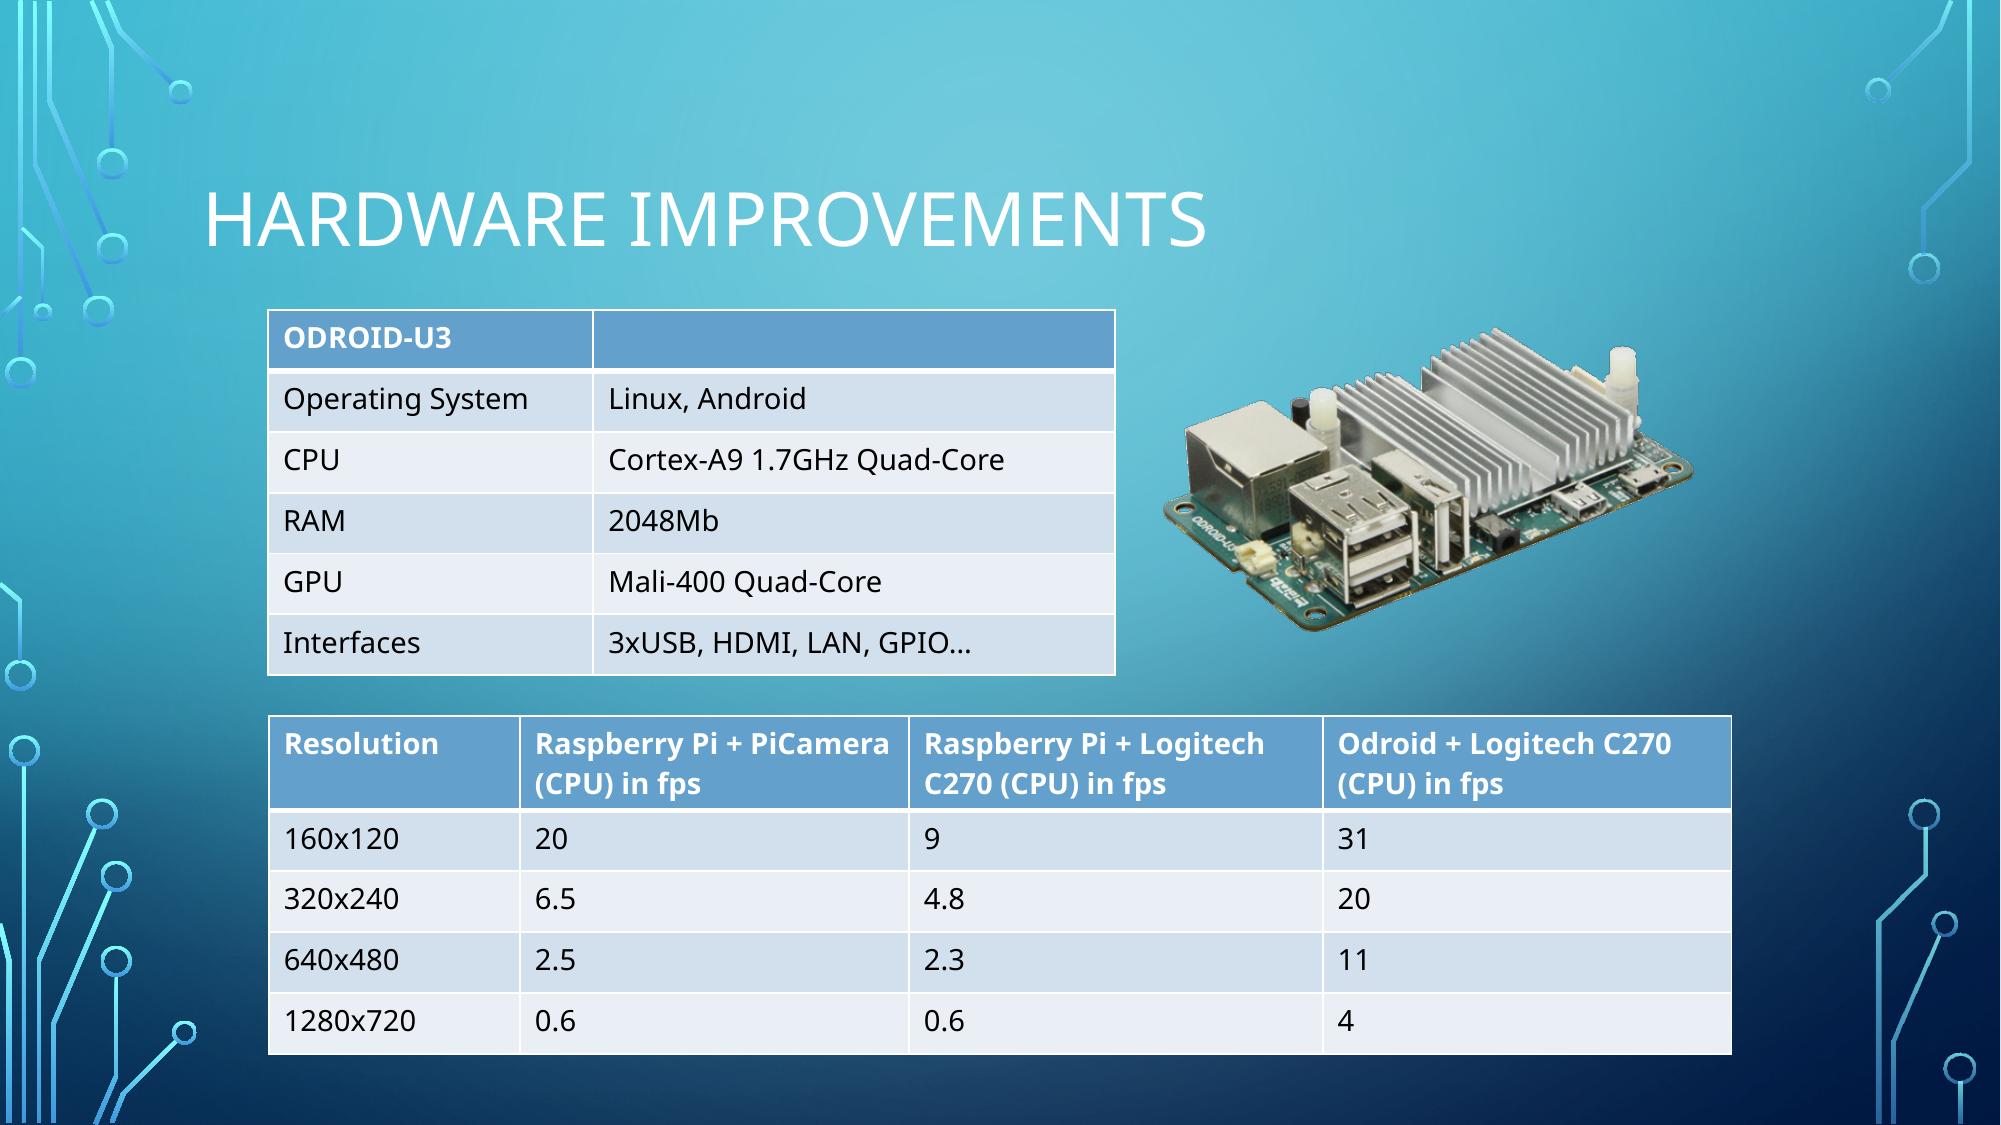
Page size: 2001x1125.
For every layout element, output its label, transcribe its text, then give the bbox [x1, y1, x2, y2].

table_cell Mali-400 Quad-Core [594, 554, 1114, 613]
table_cell 320x240 [270, 872, 519, 931]
table_cell 2.5 [521, 933, 908, 992]
table_cell 640x480 [270, 933, 519, 992]
picture [1159, 323, 1698, 636]
title HARdware Improvements [187, 101, 1813, 344]
table_cell 0.6 [910, 994, 1322, 1053]
table_header Resolution [270, 717, 519, 808]
table_cell 31 [1324, 813, 1731, 870]
table_header [594, 311, 1114, 368]
table_cell RAM [269, 494, 592, 553]
table_cell 160x120 [270, 813, 519, 870]
table_cell 2048Mb [594, 494, 1114, 553]
table_cell 11 [1324, 933, 1731, 992]
table_cell 3xUSB, HDMI, LAN, GPIO… [594, 615, 1114, 674]
table_cell Linux, Android [594, 374, 1114, 431]
table_cell 2.3 [910, 933, 1322, 992]
table_cell 4.8 [910, 872, 1322, 931]
table_header Raspberry Pi + Logitech C270 (CPU) in fps [910, 717, 1322, 808]
table_header Odroid + Logitech C270 (CPU) in fps [1324, 717, 1731, 808]
table_header ODROID-U3 [269, 311, 592, 368]
table_header Raspberry Pi + PiCamera (CPU) in fps [521, 717, 908, 808]
table_cell Operating System [269, 374, 592, 431]
table_cell Interfaces [269, 615, 592, 674]
table_cell GPU [269, 554, 592, 613]
table_cell 9 [910, 813, 1322, 870]
table_cell 20 [1324, 872, 1731, 931]
table_cell 1280x720 [270, 994, 519, 1053]
table_cell CPU [269, 433, 592, 492]
table_cell 4 [1324, 994, 1731, 1053]
table_cell Cortex-A9 1.7GHz Quad-Core [594, 433, 1114, 492]
table_cell 20 [521, 813, 908, 870]
table_cell 6.5 [521, 872, 908, 931]
table_cell 0.6 [521, 994, 908, 1053]
